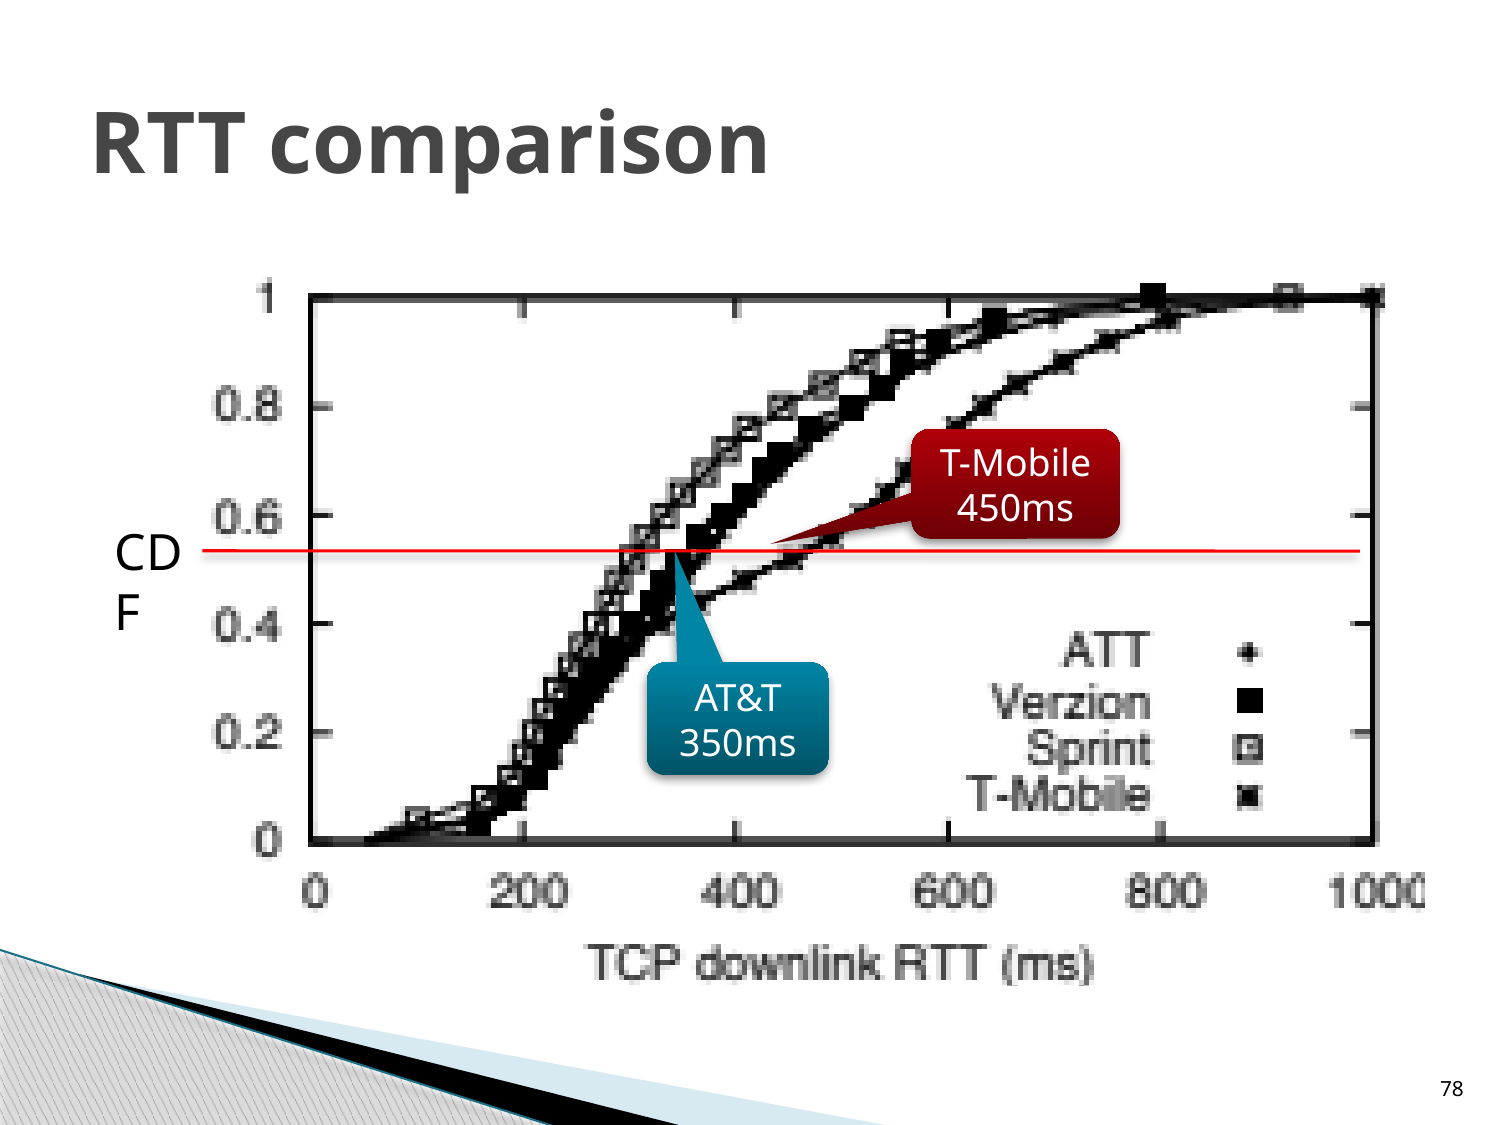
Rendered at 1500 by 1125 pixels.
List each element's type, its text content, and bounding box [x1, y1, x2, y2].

title RTT comparison [75, 45, 1425, 233]
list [74, 242, 1426, 986]
slide_number 78 [1418, 1051, 1479, 1112]
